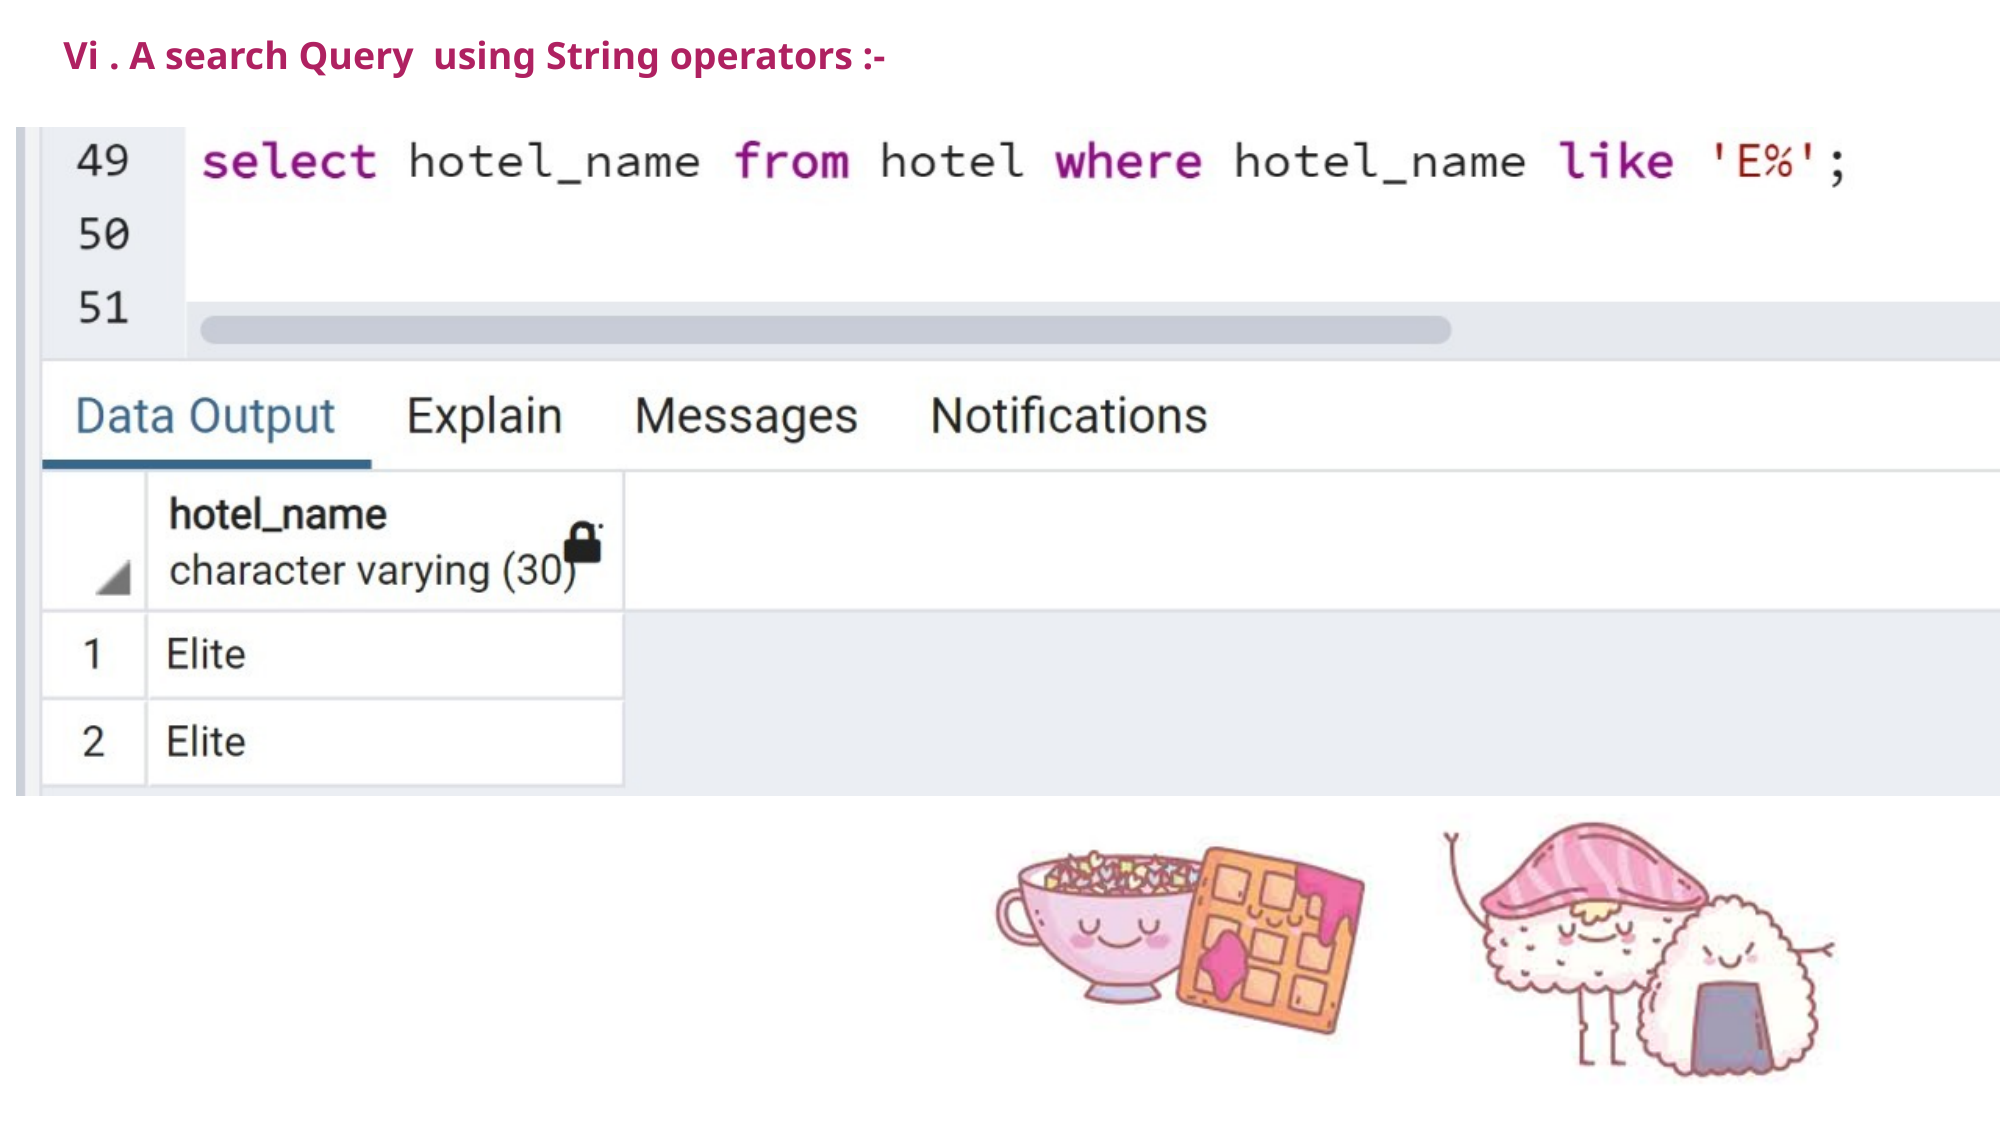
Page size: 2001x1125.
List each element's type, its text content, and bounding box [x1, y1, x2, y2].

text_box Vi . A search Query using String operators :- [48, 24, 1049, 85]
picture [16, 126, 2000, 796]
picture [959, 811, 1870, 1091]
